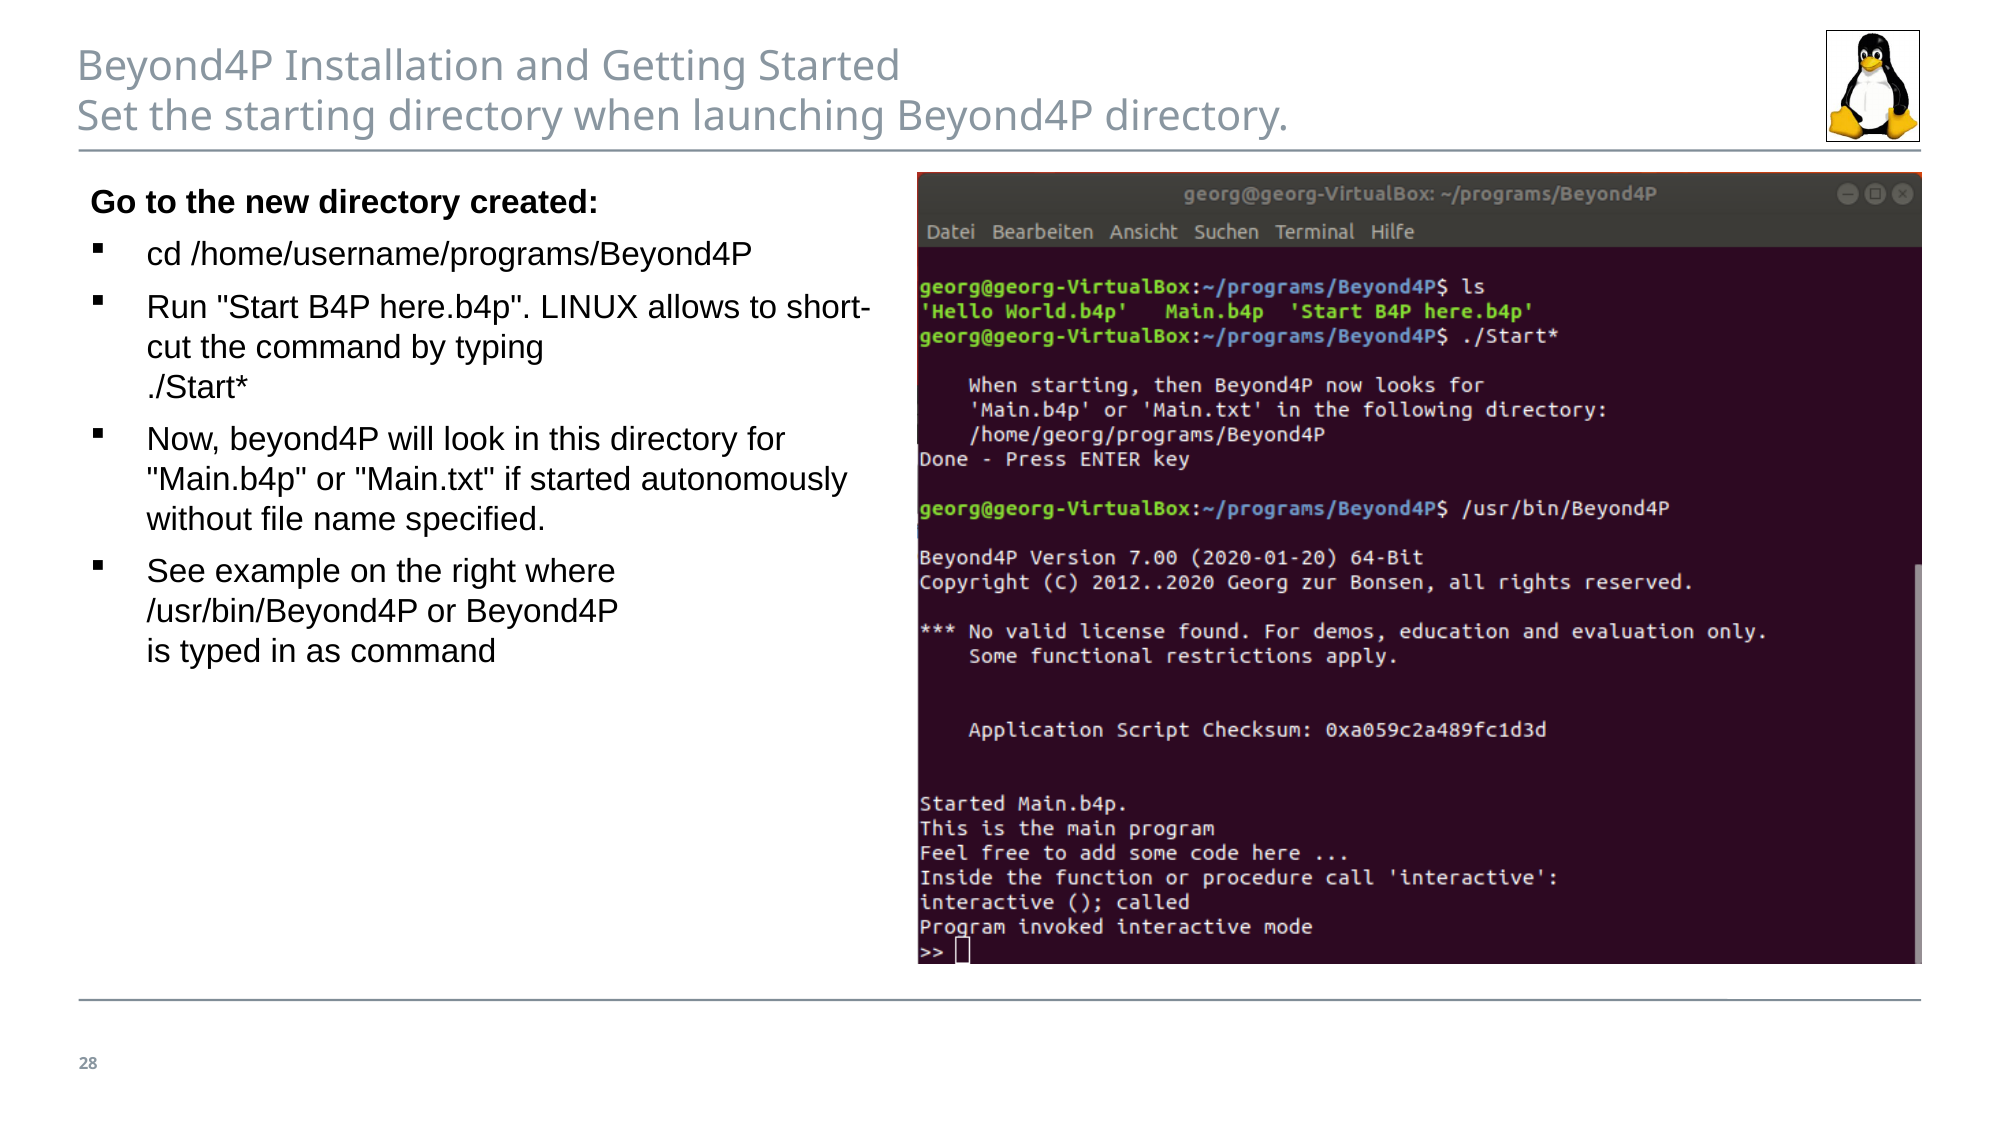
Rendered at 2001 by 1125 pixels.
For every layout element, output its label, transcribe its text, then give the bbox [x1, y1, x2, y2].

picture [916, 172, 1922, 964]
picture [1826, 30, 1921, 142]
list Go to the new directory created: cd /home/username/programs/Beyond4P Run "Start B4P here.b4p". LINUX allows to short-cut the command by typing ./Start* Now, beyond4P will look in this directory for "Main.b4p" or "Main.txt" if started autonomously without file name specified. See example on the right where /usr/bin/Beyond4P or Beyond4P is typed in as command [78, 172, 894, 976]
title Beyond4P Installation and Getting Started Set the starting directory when launching Beyond4P directory. [76, 30, 1828, 149]
